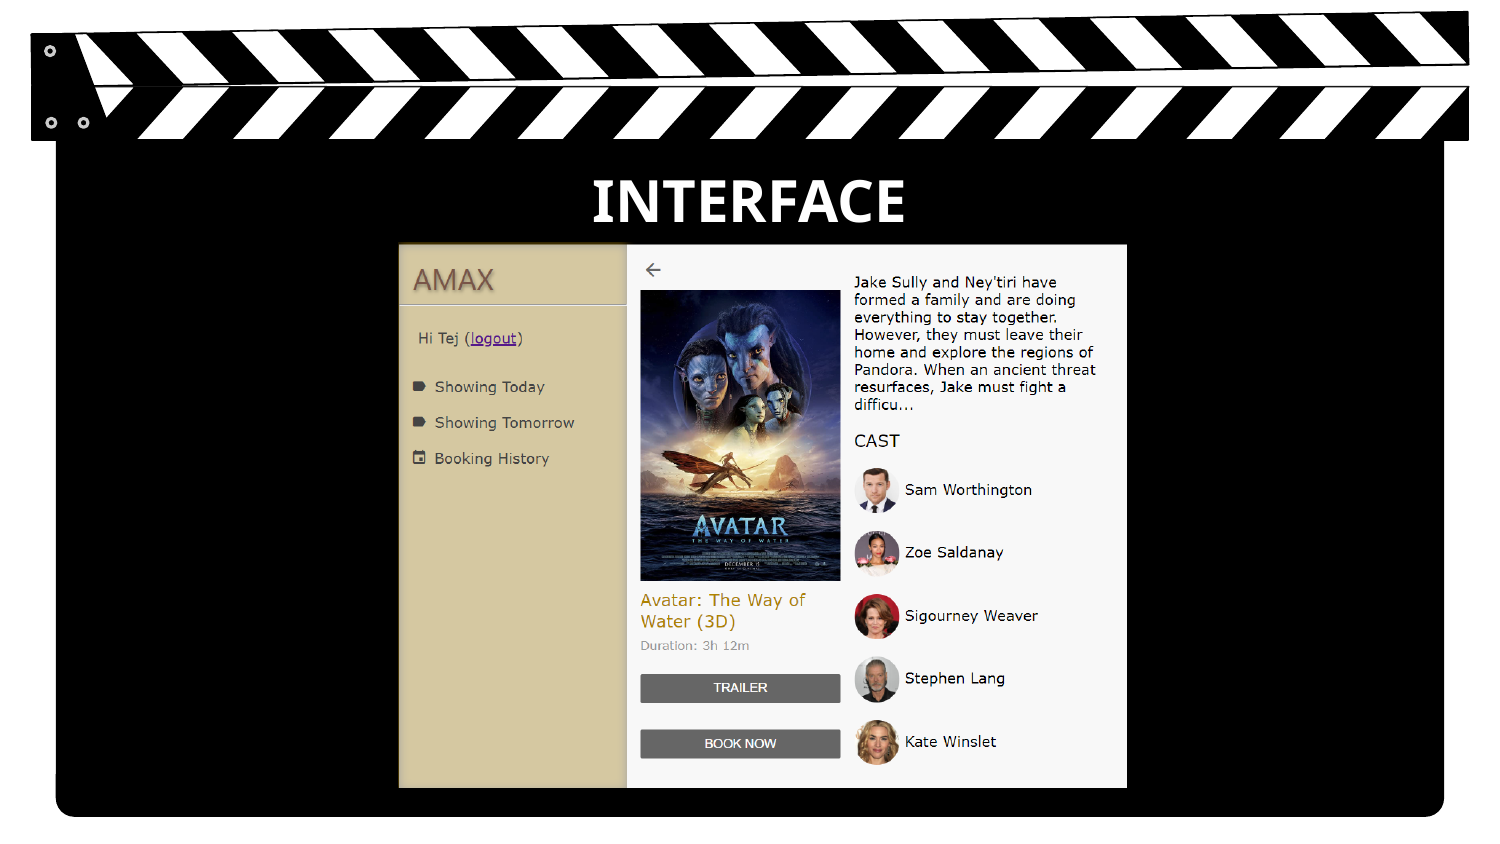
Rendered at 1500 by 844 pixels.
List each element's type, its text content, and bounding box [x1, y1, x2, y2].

title INTERFACE [118, 148, 1382, 243]
picture [398, 242, 1128, 788]
